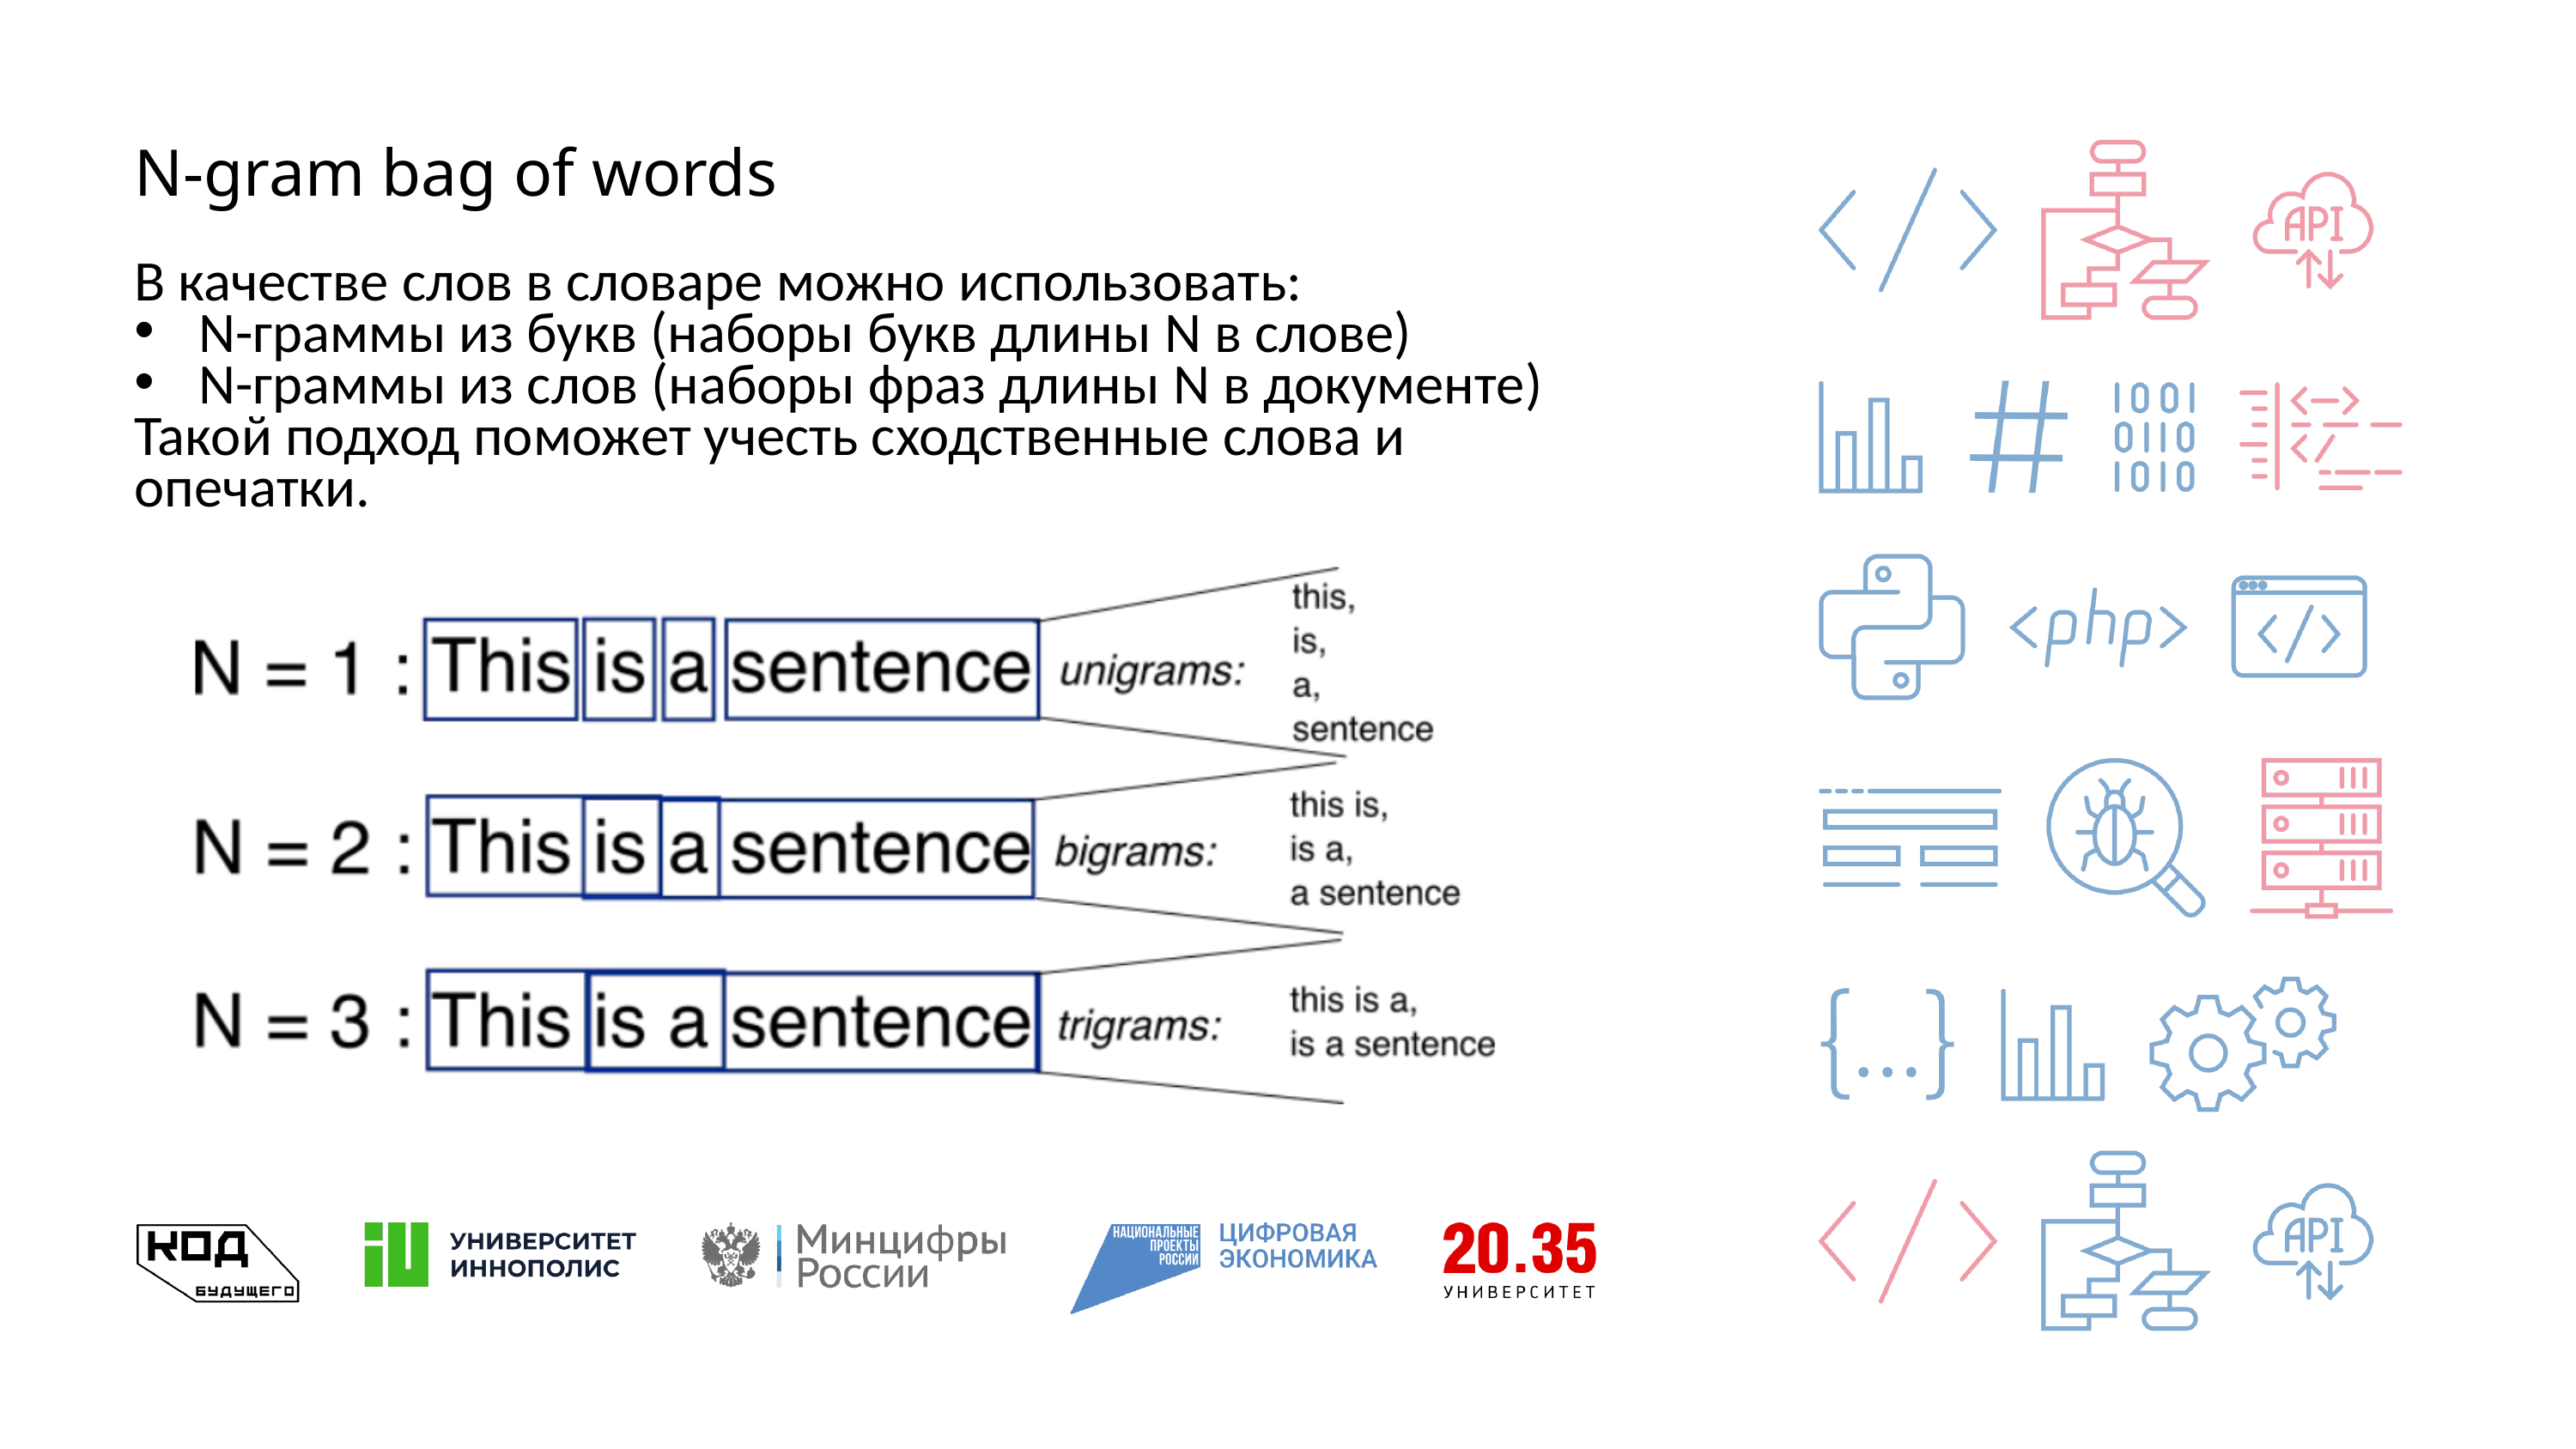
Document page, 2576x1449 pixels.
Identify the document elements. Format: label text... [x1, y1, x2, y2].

picture [173, 554, 1504, 1125]
text_box В качестве слов в словаре можно использовать: N-граммы из букв (наборы букв длины N в слове) N-граммы из слов (наборы фраз длины N в документе) Такой подход поможет учесть сходственные слова и опечатки. [134, 260, 1581, 771]
text_box N-gram bag of words [134, 142, 1702, 209]
picture [137, 1222, 1596, 1314]
text_box [134, 260, 1397, 317]
picture [1817, 139, 2403, 1331]
